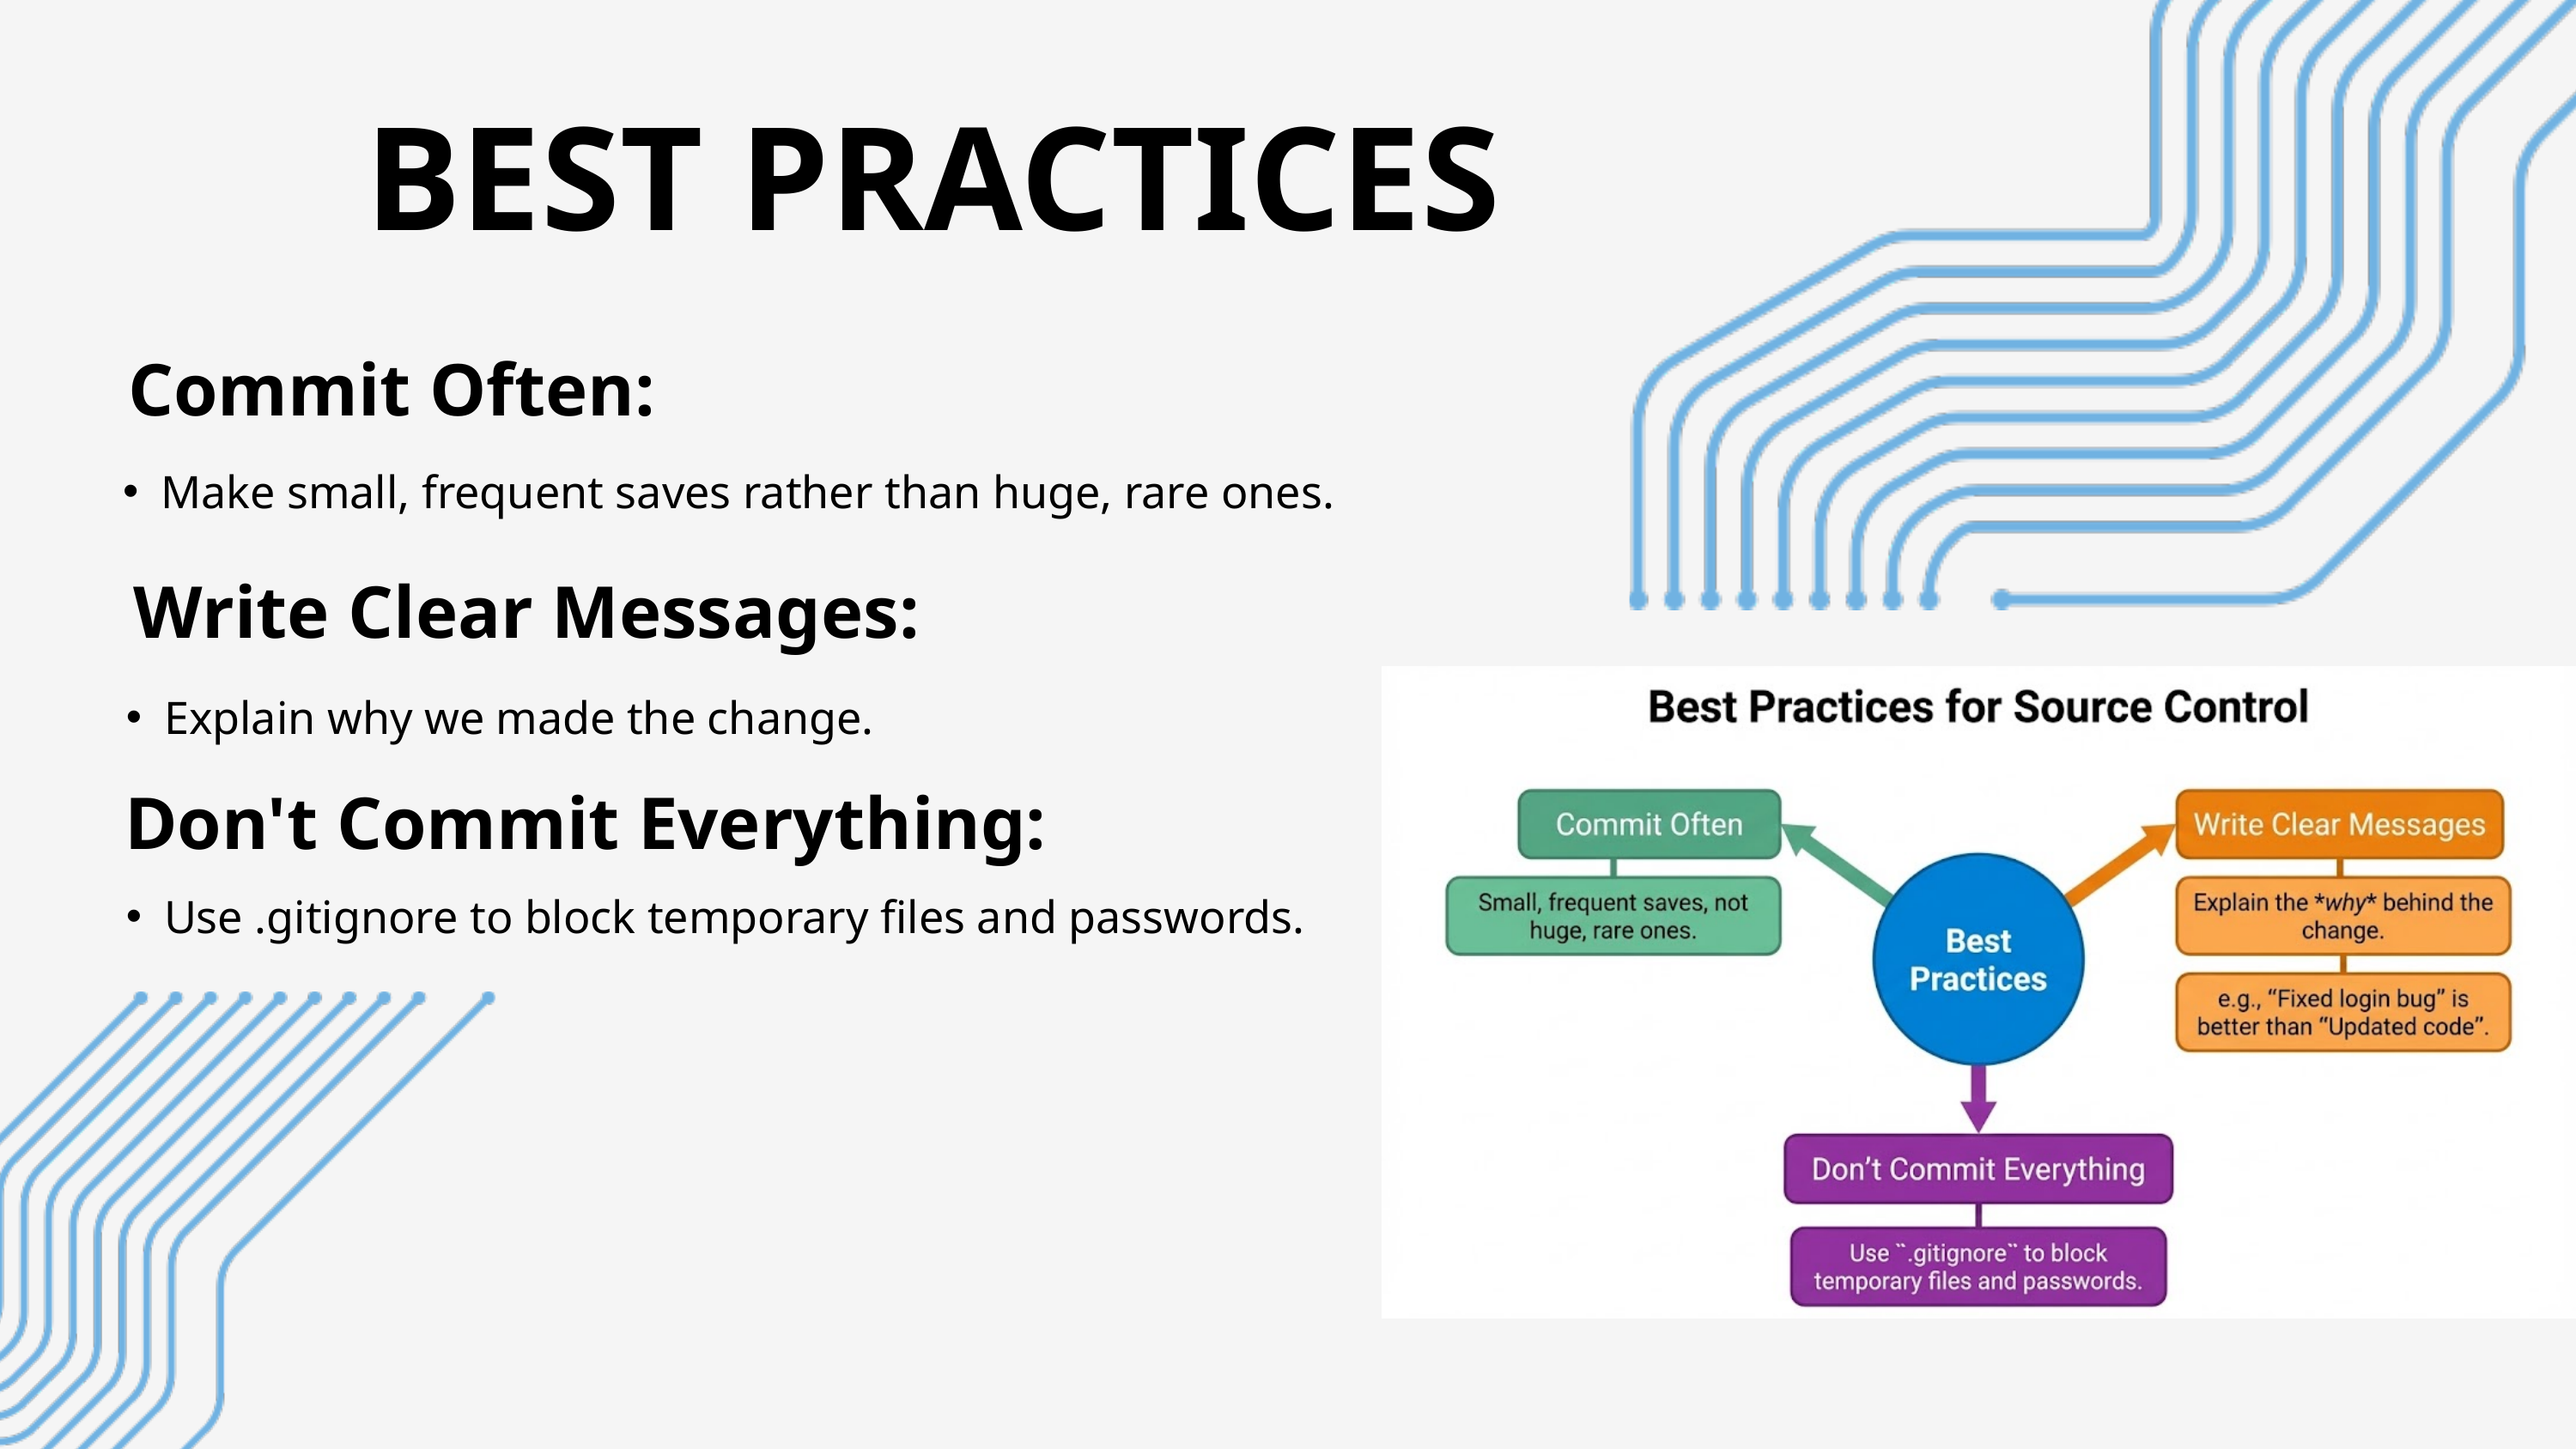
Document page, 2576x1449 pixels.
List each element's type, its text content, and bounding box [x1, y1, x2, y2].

text_box Write Clear Messages: [0, 552, 1183, 653]
text_box BEST PRACTICES [0, 119, 2050, 259]
text_box Explain why we made the change. [88, 680, 2052, 743]
text_box [0, 991, 496, 1449]
text_box Use .gitignore to block temporary files and passwords. [88, 879, 2052, 943]
text_box [1382, 666, 2576, 1319]
text_box Commit Often: [128, 330, 1158, 431]
text_box Don't Commit Everything: [0, 763, 1239, 864]
text_box Make small, frequent saves rather than huge, rare ones. [84, 454, 2049, 518]
text_box [1629, 0, 2576, 610]
